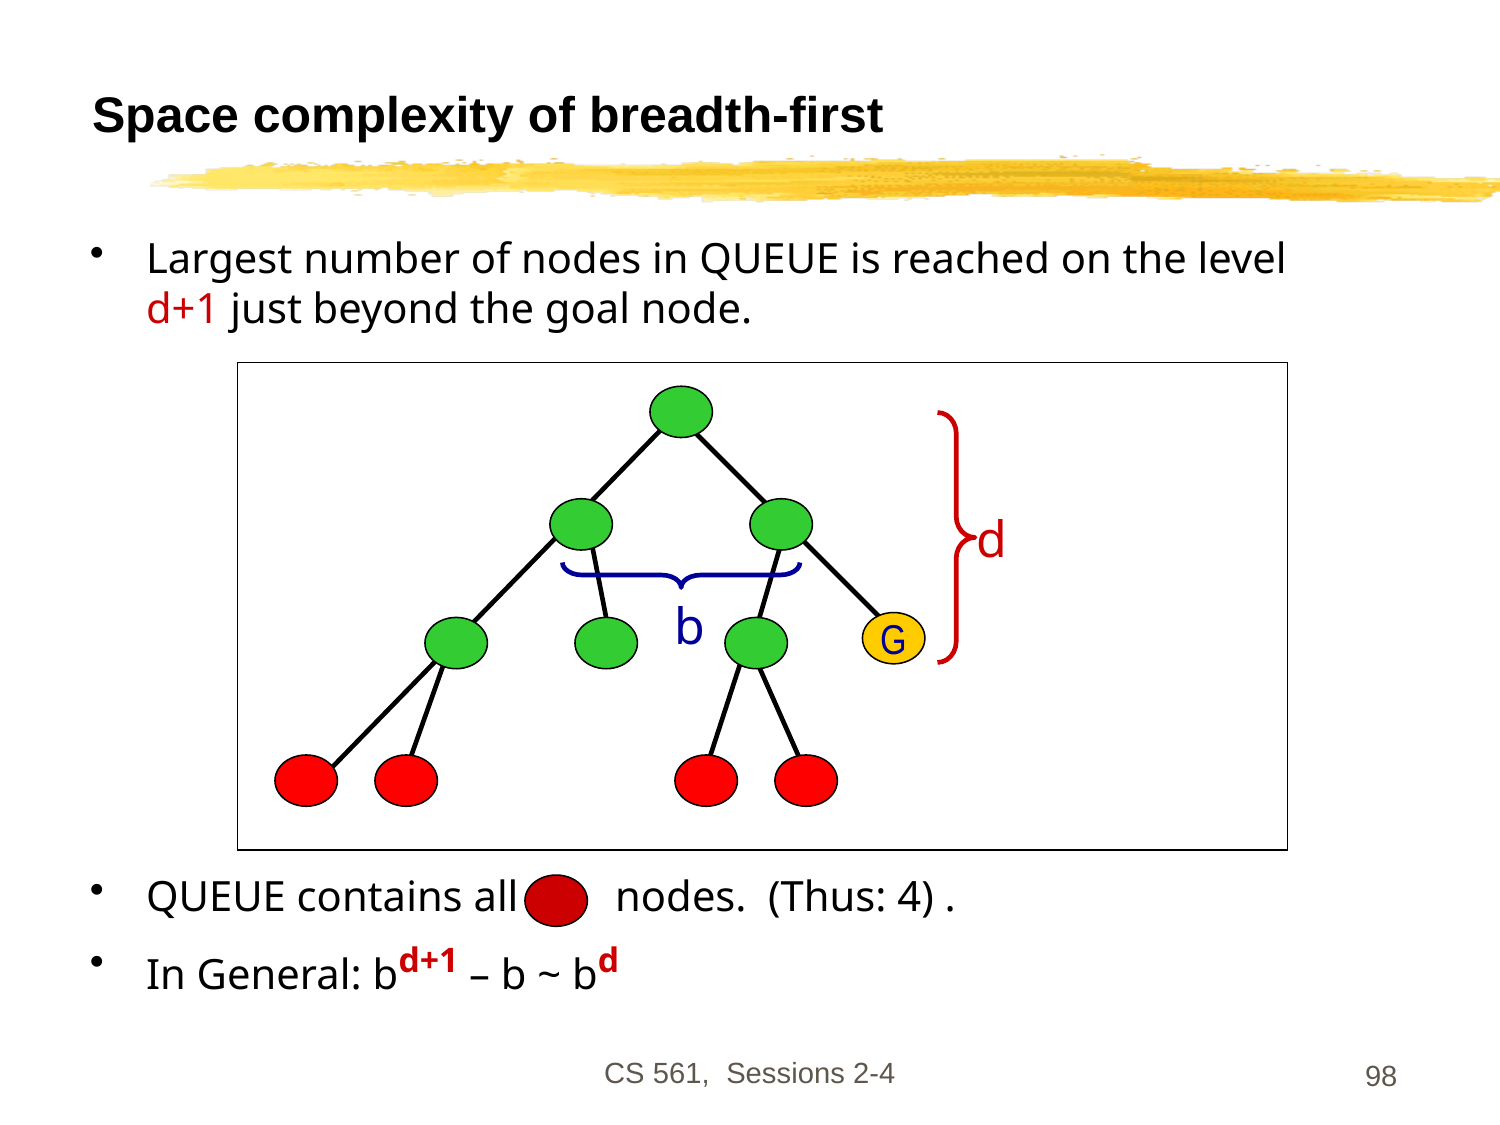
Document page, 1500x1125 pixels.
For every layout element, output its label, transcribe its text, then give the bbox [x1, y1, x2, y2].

text_box [524, 875, 588, 927]
picture [150, 149, 1500, 213]
text_box QUEUE contains all nodes. (Thus: 4) . In General: bd+1 – b ~ bd [75, 862, 1375, 1025]
footer CS 561, Sessions 2-4 [512, 1025, 988, 1098]
slide_number 98 [1099, 1024, 1413, 1101]
text_box Largest number of nodes in QUEUE is reached on the level d+1 just beyond the goal node. [75, 224, 1375, 388]
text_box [237, 362, 1288, 851]
title Space complexity of breadth-first [76, 37, 1415, 151]
